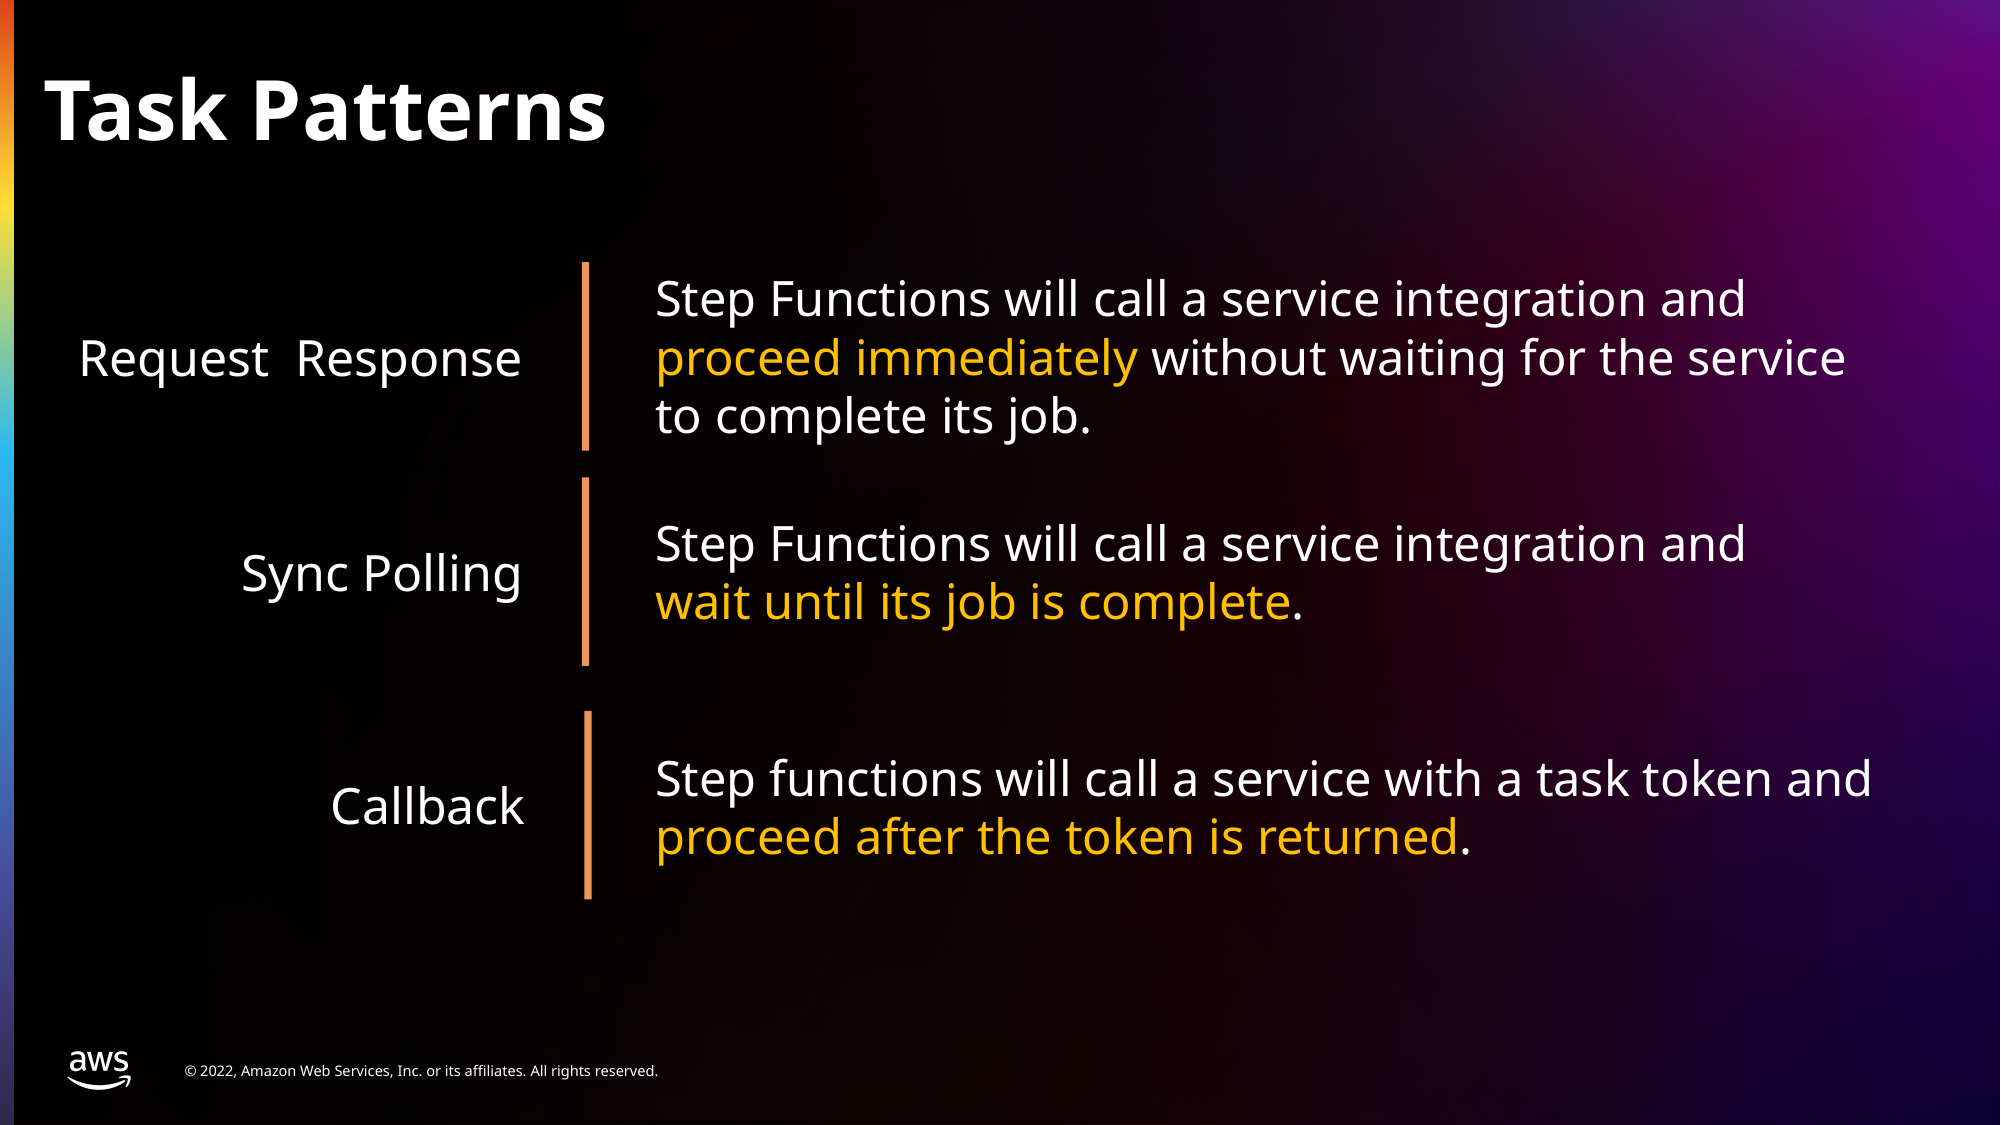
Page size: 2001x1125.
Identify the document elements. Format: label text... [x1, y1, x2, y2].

text_box Step Functions will call a service integration and wait until its job is complete. [640, 505, 1817, 637]
text_box Request Response [45, 318, 538, 394]
text_box Callback [47, 767, 541, 843]
text_box [581, 477, 590, 666]
text_box [581, 262, 590, 451]
text_box [584, 710, 592, 900]
text_box Step functions will call a service with a task token and proceed after the token is returned. [640, 740, 1955, 989]
text_box Sync Polling [45, 533, 539, 609]
text_box Step Functions will call a service integration and proceed immediately without waiting for the service to complete its job. [640, 260, 1893, 451]
title Task Patterns [43, 60, 1957, 167]
picture [0, 0, 2000, 1125]
